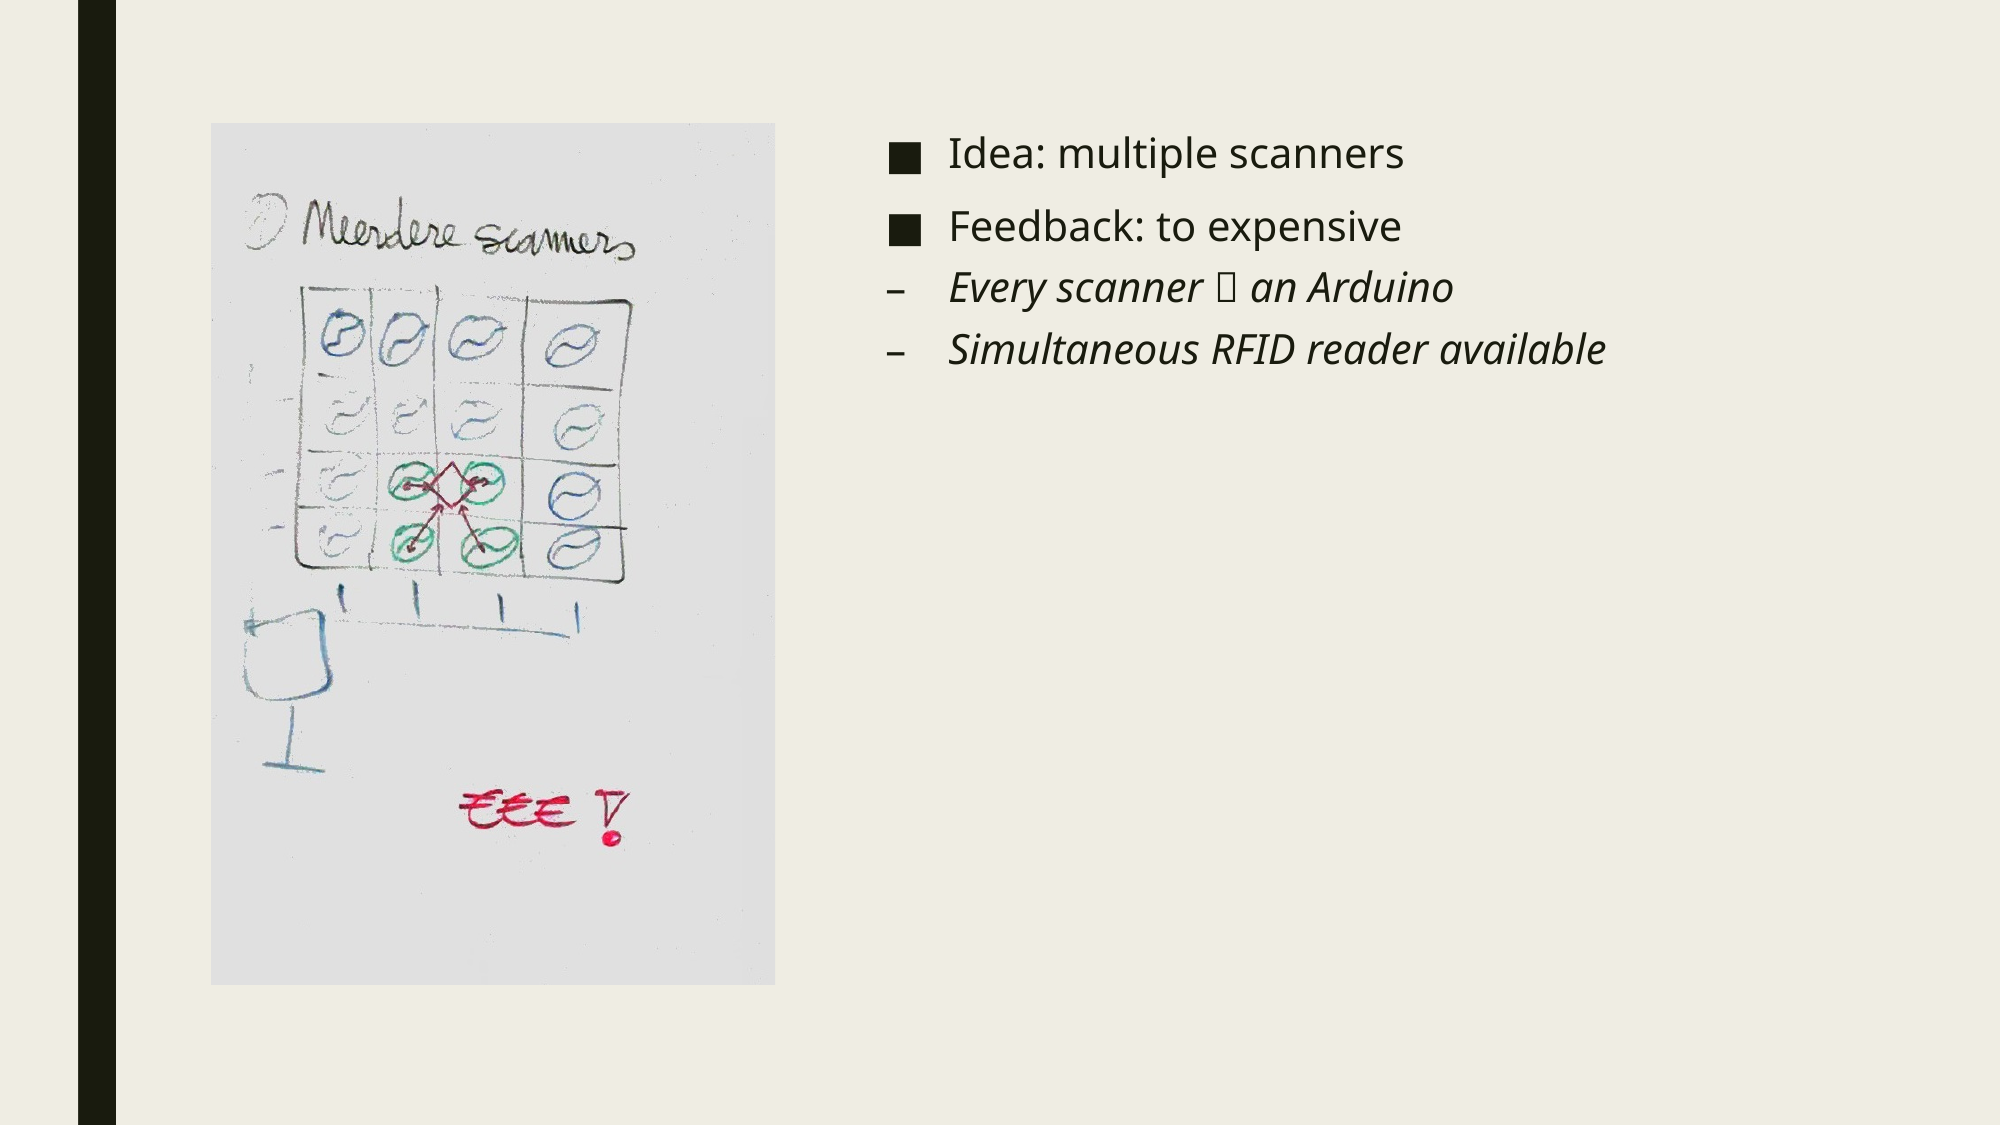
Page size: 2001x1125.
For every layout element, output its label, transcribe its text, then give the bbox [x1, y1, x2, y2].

text_box [76, 0, 119, 1125]
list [211, 123, 776, 985]
text_box Idea: multiple scanners Feedback: to expensive Every scanner  an Arduino Simultaneous RFID reader available [870, 123, 1922, 985]
